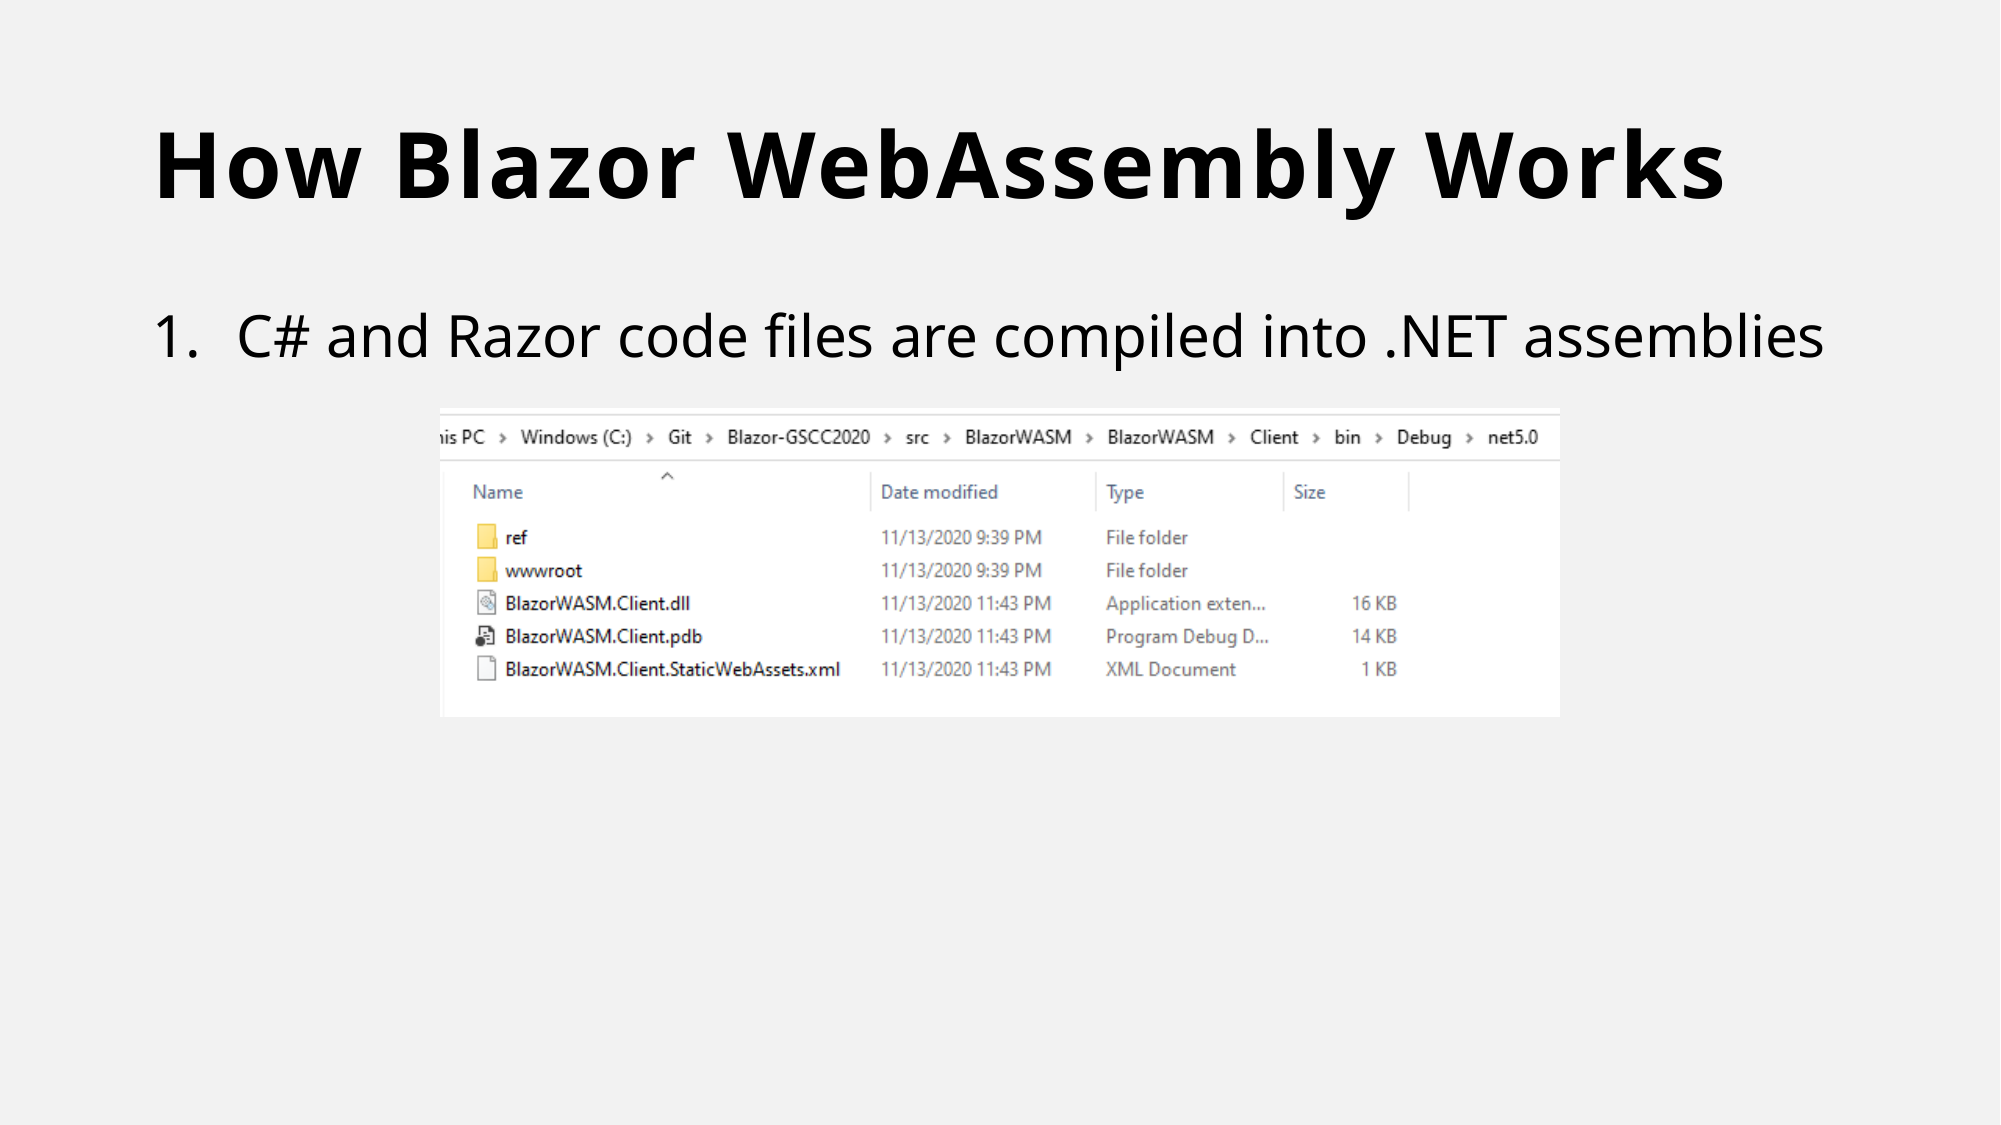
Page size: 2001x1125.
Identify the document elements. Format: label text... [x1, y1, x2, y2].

picture [440, 408, 1560, 717]
title How Blazor WebAssembly Works [137, 59, 1863, 278]
list C# and Razor code files are compiled into .NET assemblies [137, 299, 1863, 1014]
